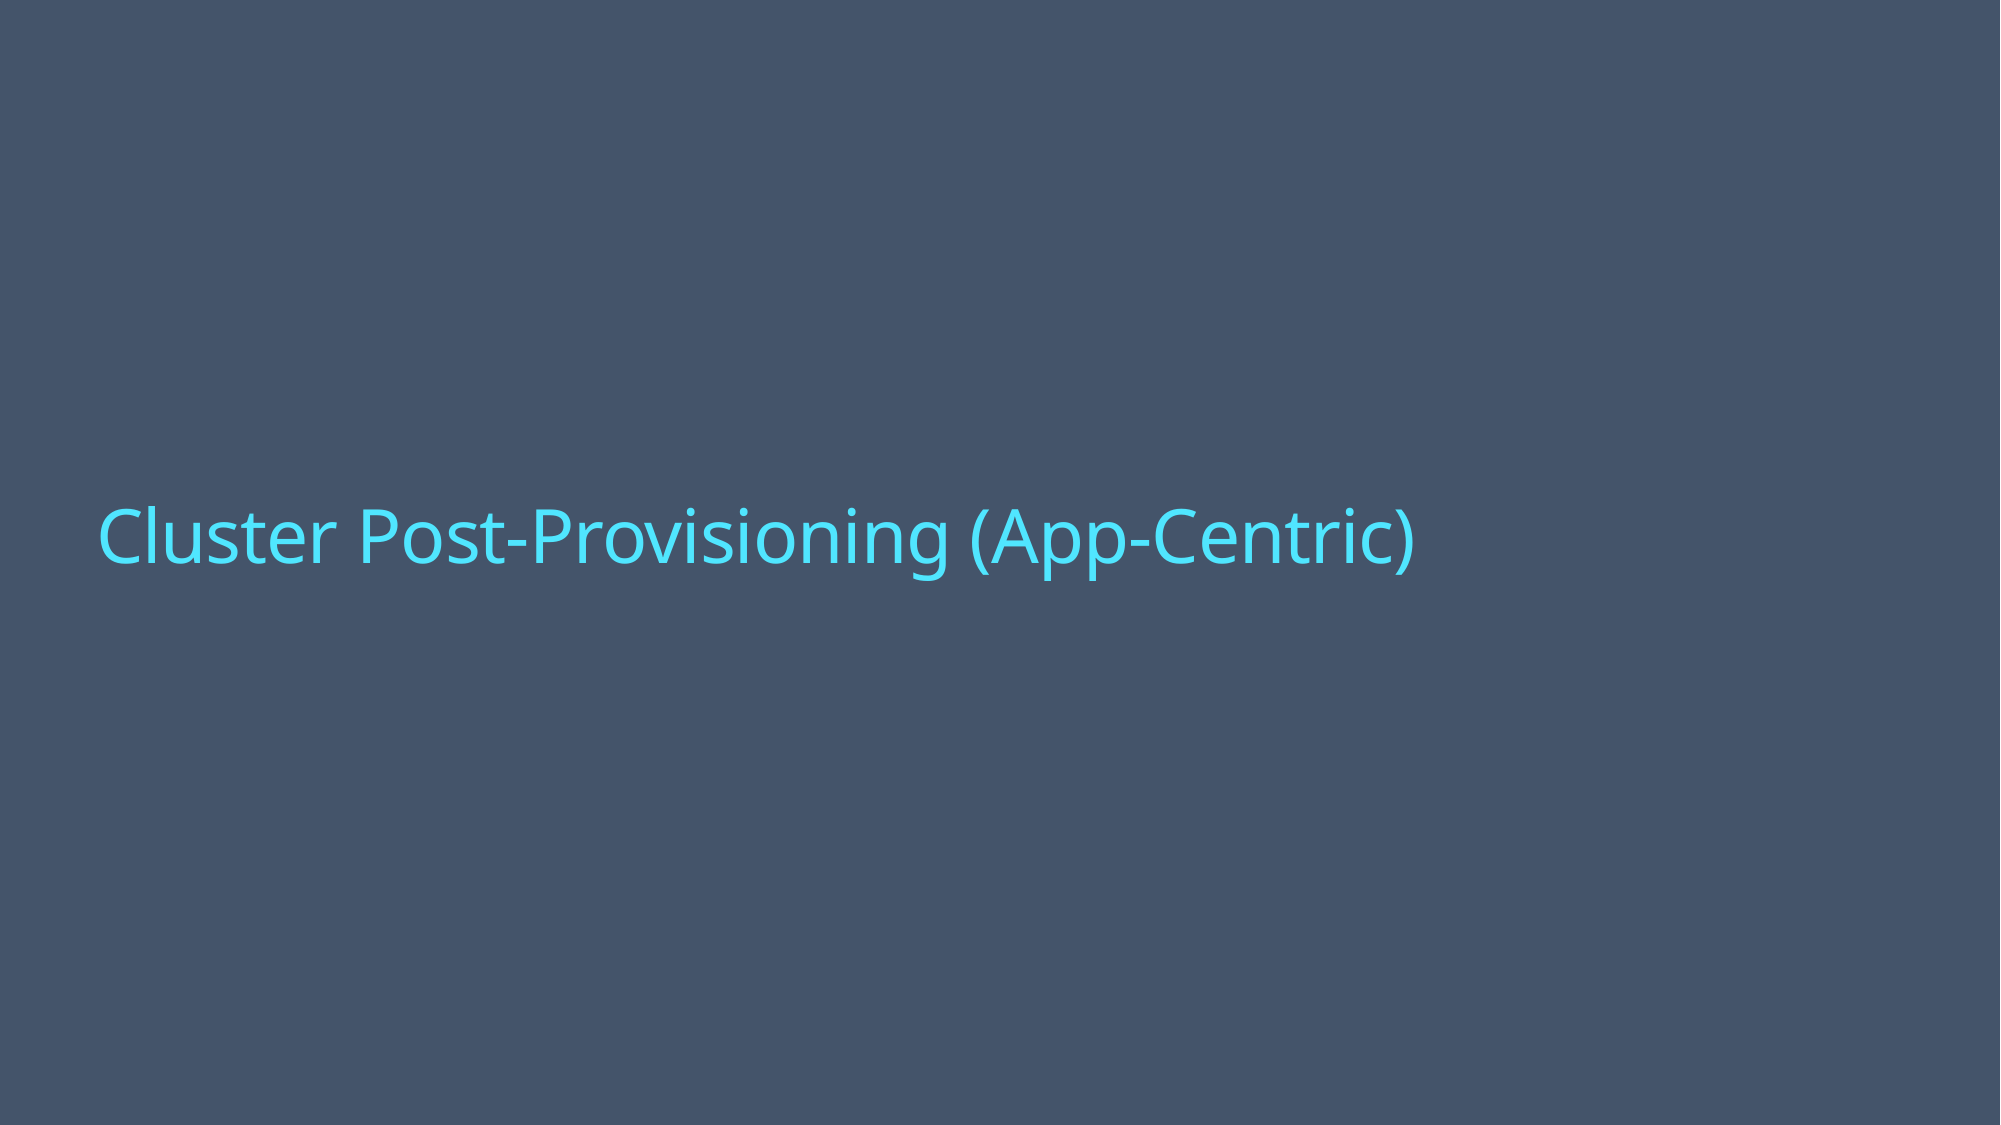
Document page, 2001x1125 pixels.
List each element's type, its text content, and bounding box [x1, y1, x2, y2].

title Cluster Post-Provisioning (App-Centric) [96, 498, 1596, 580]
